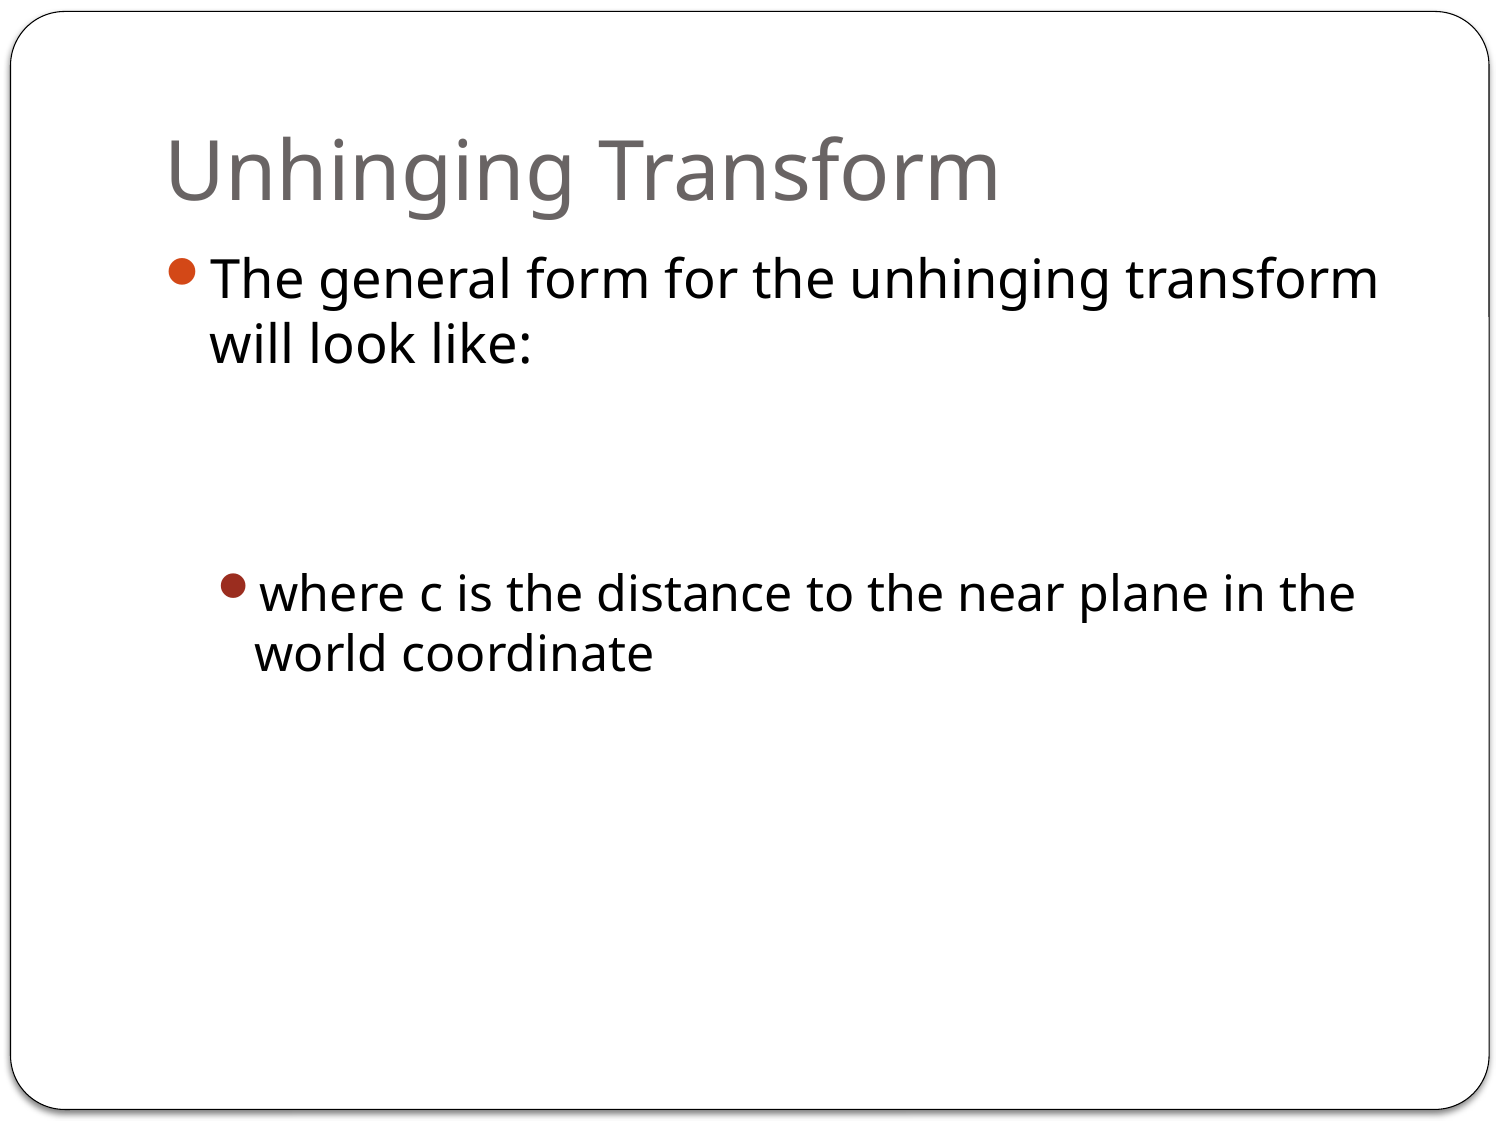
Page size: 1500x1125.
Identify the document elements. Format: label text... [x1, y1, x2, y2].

title Unhinging Transform [150, 45, 1425, 233]
